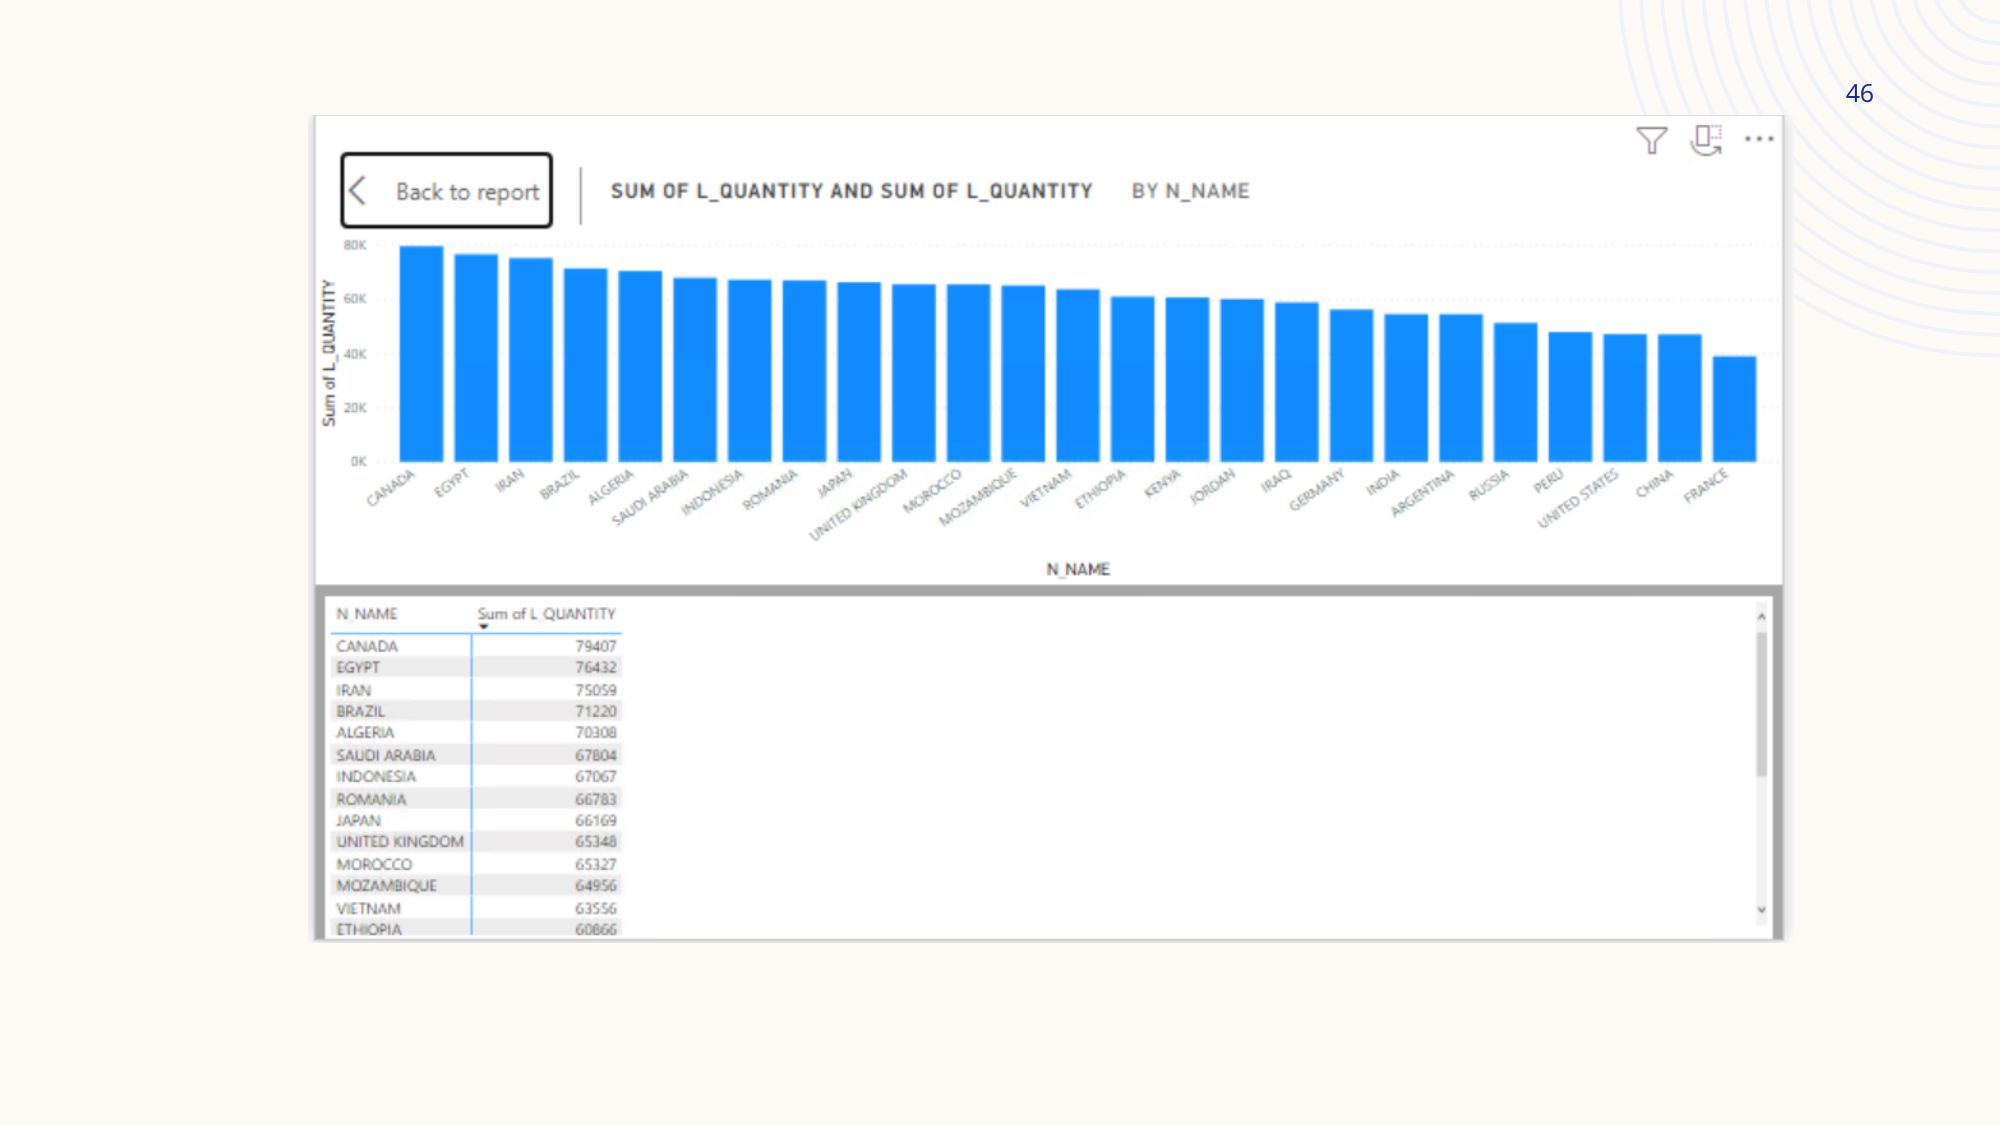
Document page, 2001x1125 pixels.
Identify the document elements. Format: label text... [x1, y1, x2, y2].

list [308, 115, 1794, 943]
slide_number 46 [1712, 75, 1875, 116]
